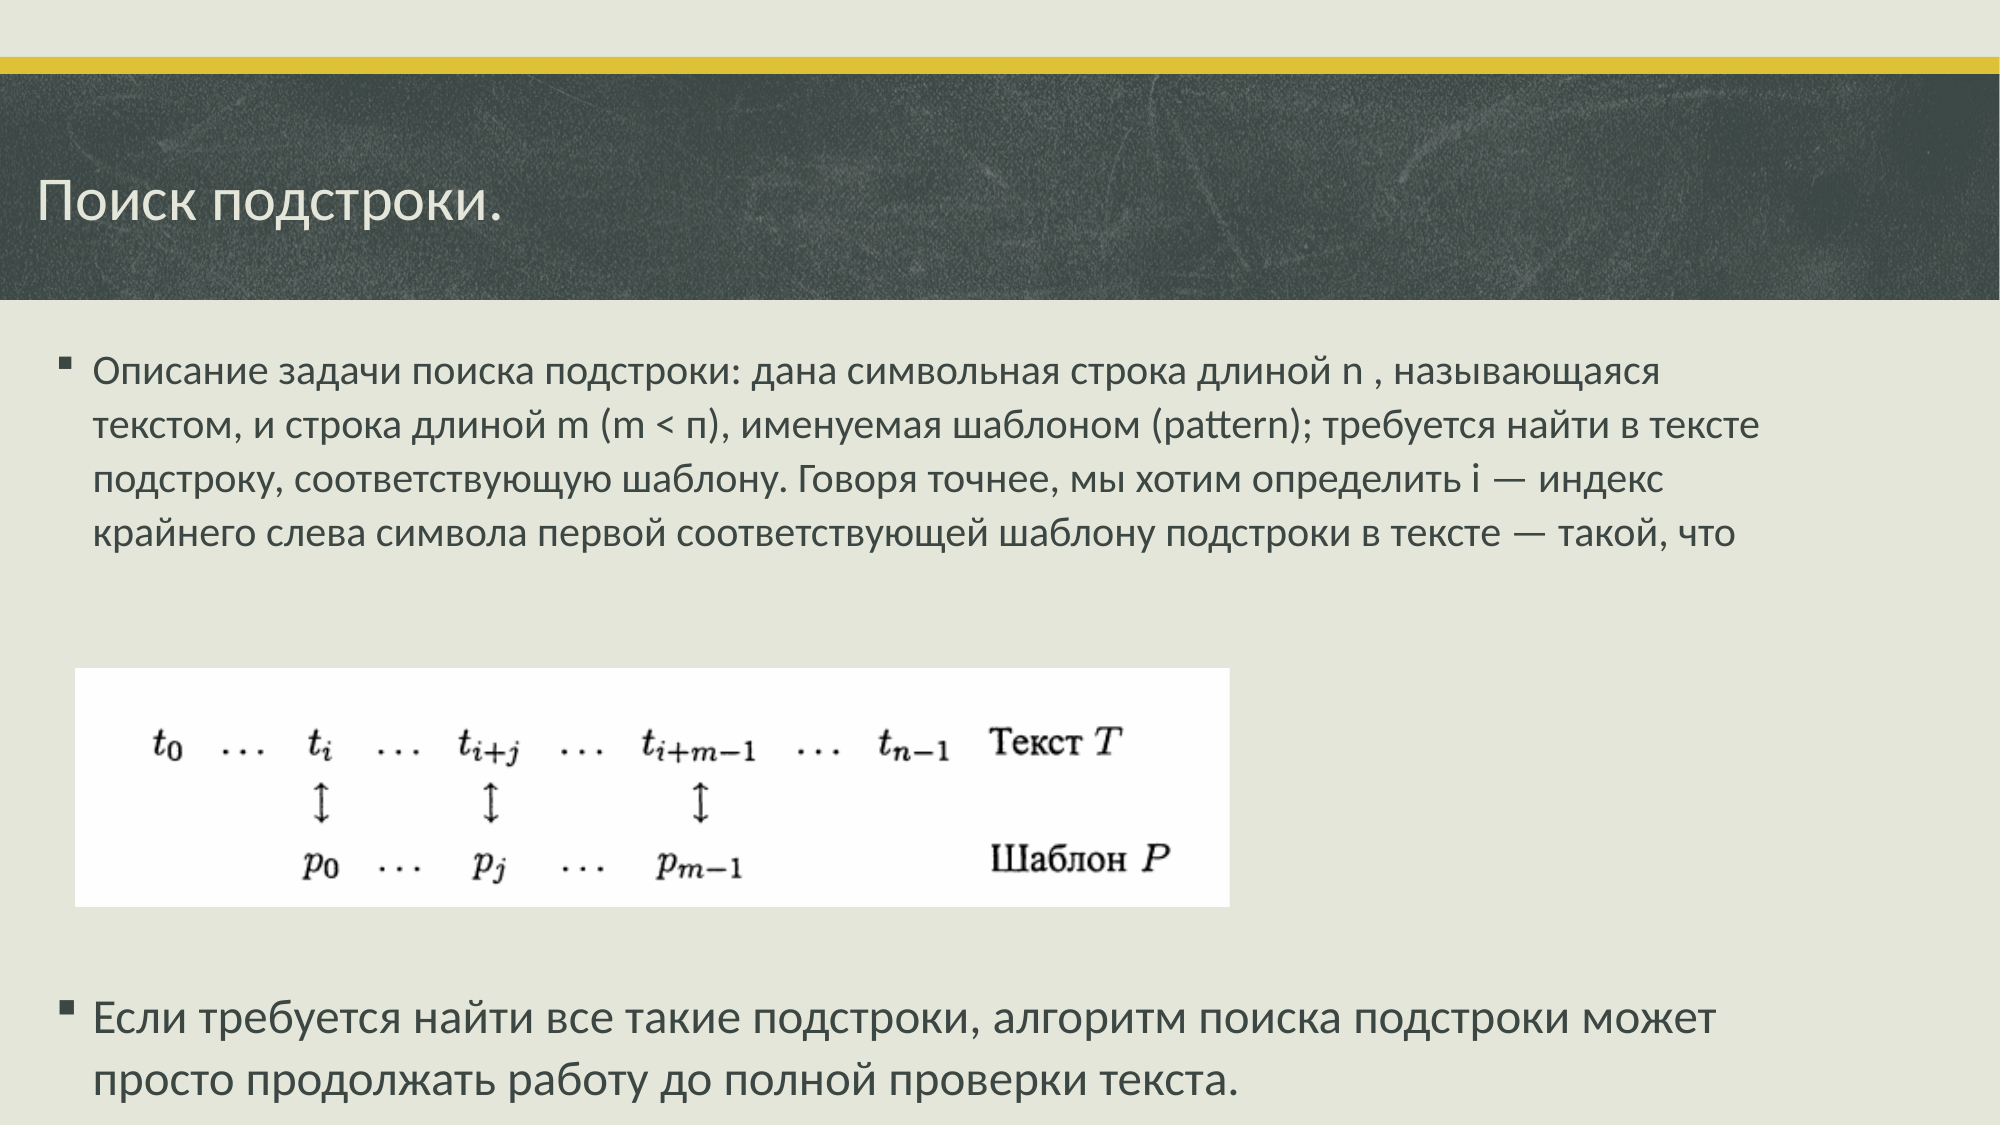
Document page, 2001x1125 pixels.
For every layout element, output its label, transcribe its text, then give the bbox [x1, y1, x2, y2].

picture [74, 668, 1230, 907]
picture [0, 74, 2000, 300]
title Поиск подстроки. [21, 87, 1601, 311]
